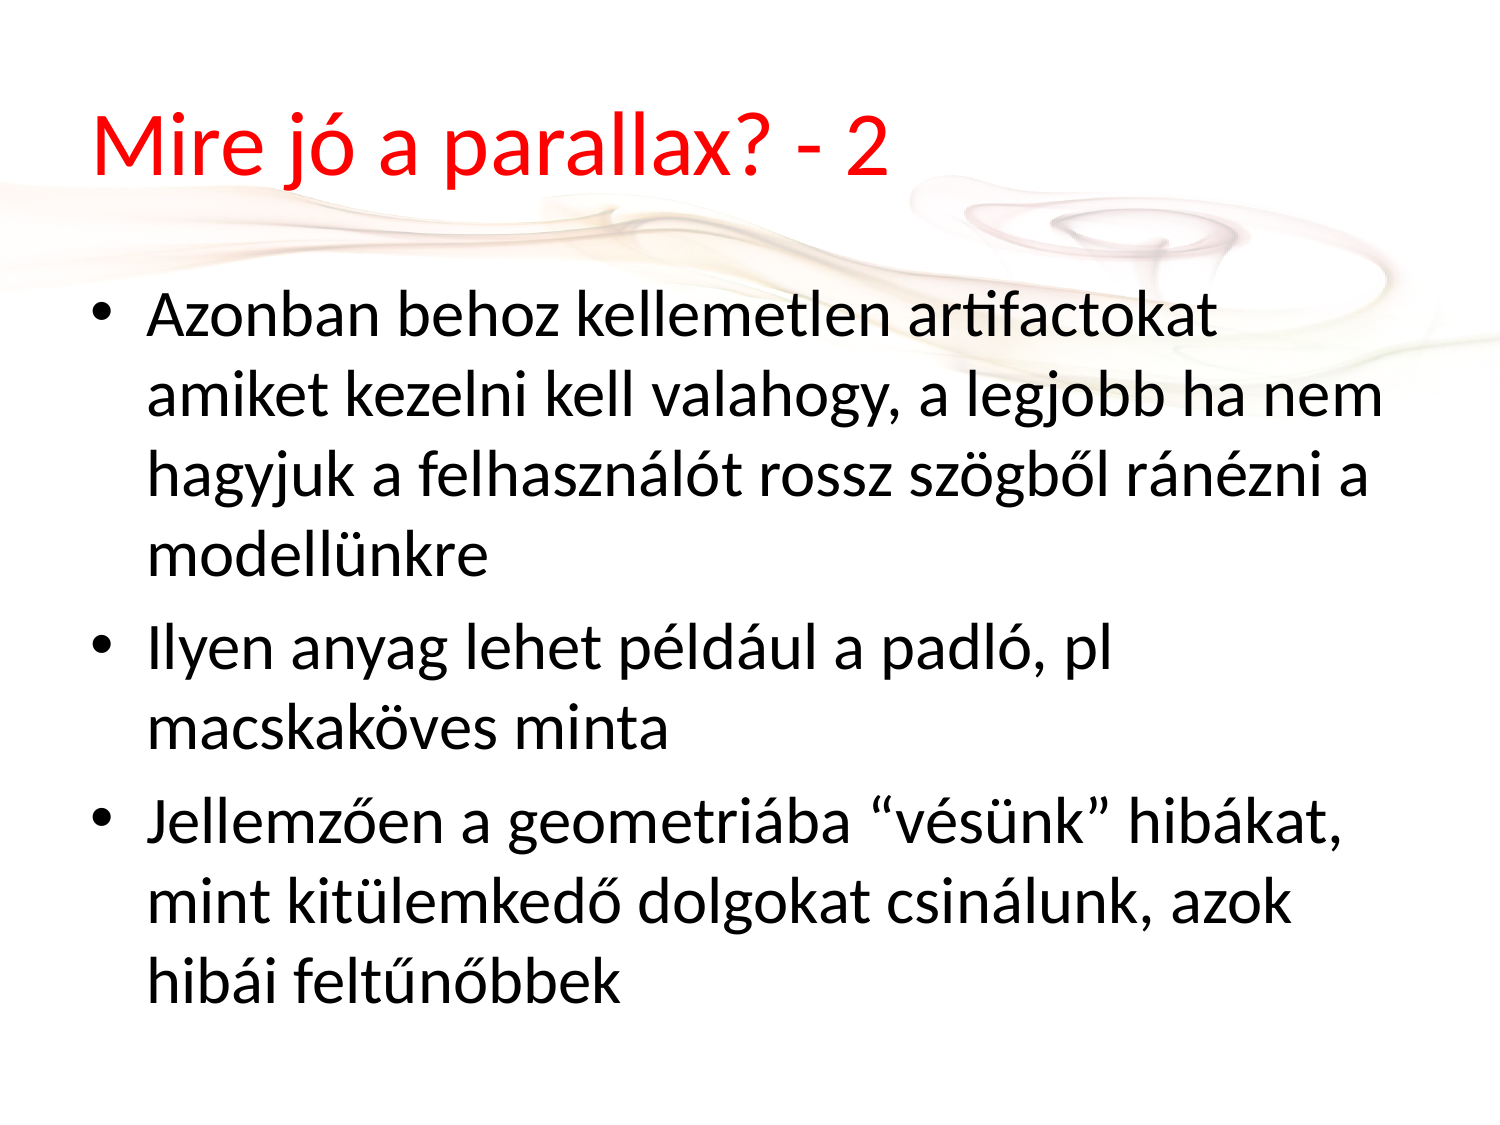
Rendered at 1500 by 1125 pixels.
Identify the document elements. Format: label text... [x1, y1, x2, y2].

list Azonban behoz kellemetlen artifactokat amiket kezelni kell valahogy, a legjobb ha nem hagyjuk a felhasználót rossz szögből ránézni a modellünkre Ilyen anyag lehet például a padló, pl macskaköves minta Jellemzően a geometriába “vésünk” hibákat, mint kitülemkedő dolgokat csinálunk, azok hibái feltűnőbbek [75, 262, 1425, 1100]
title Mire jó a parallax? - 2 [75, 45, 1425, 233]
